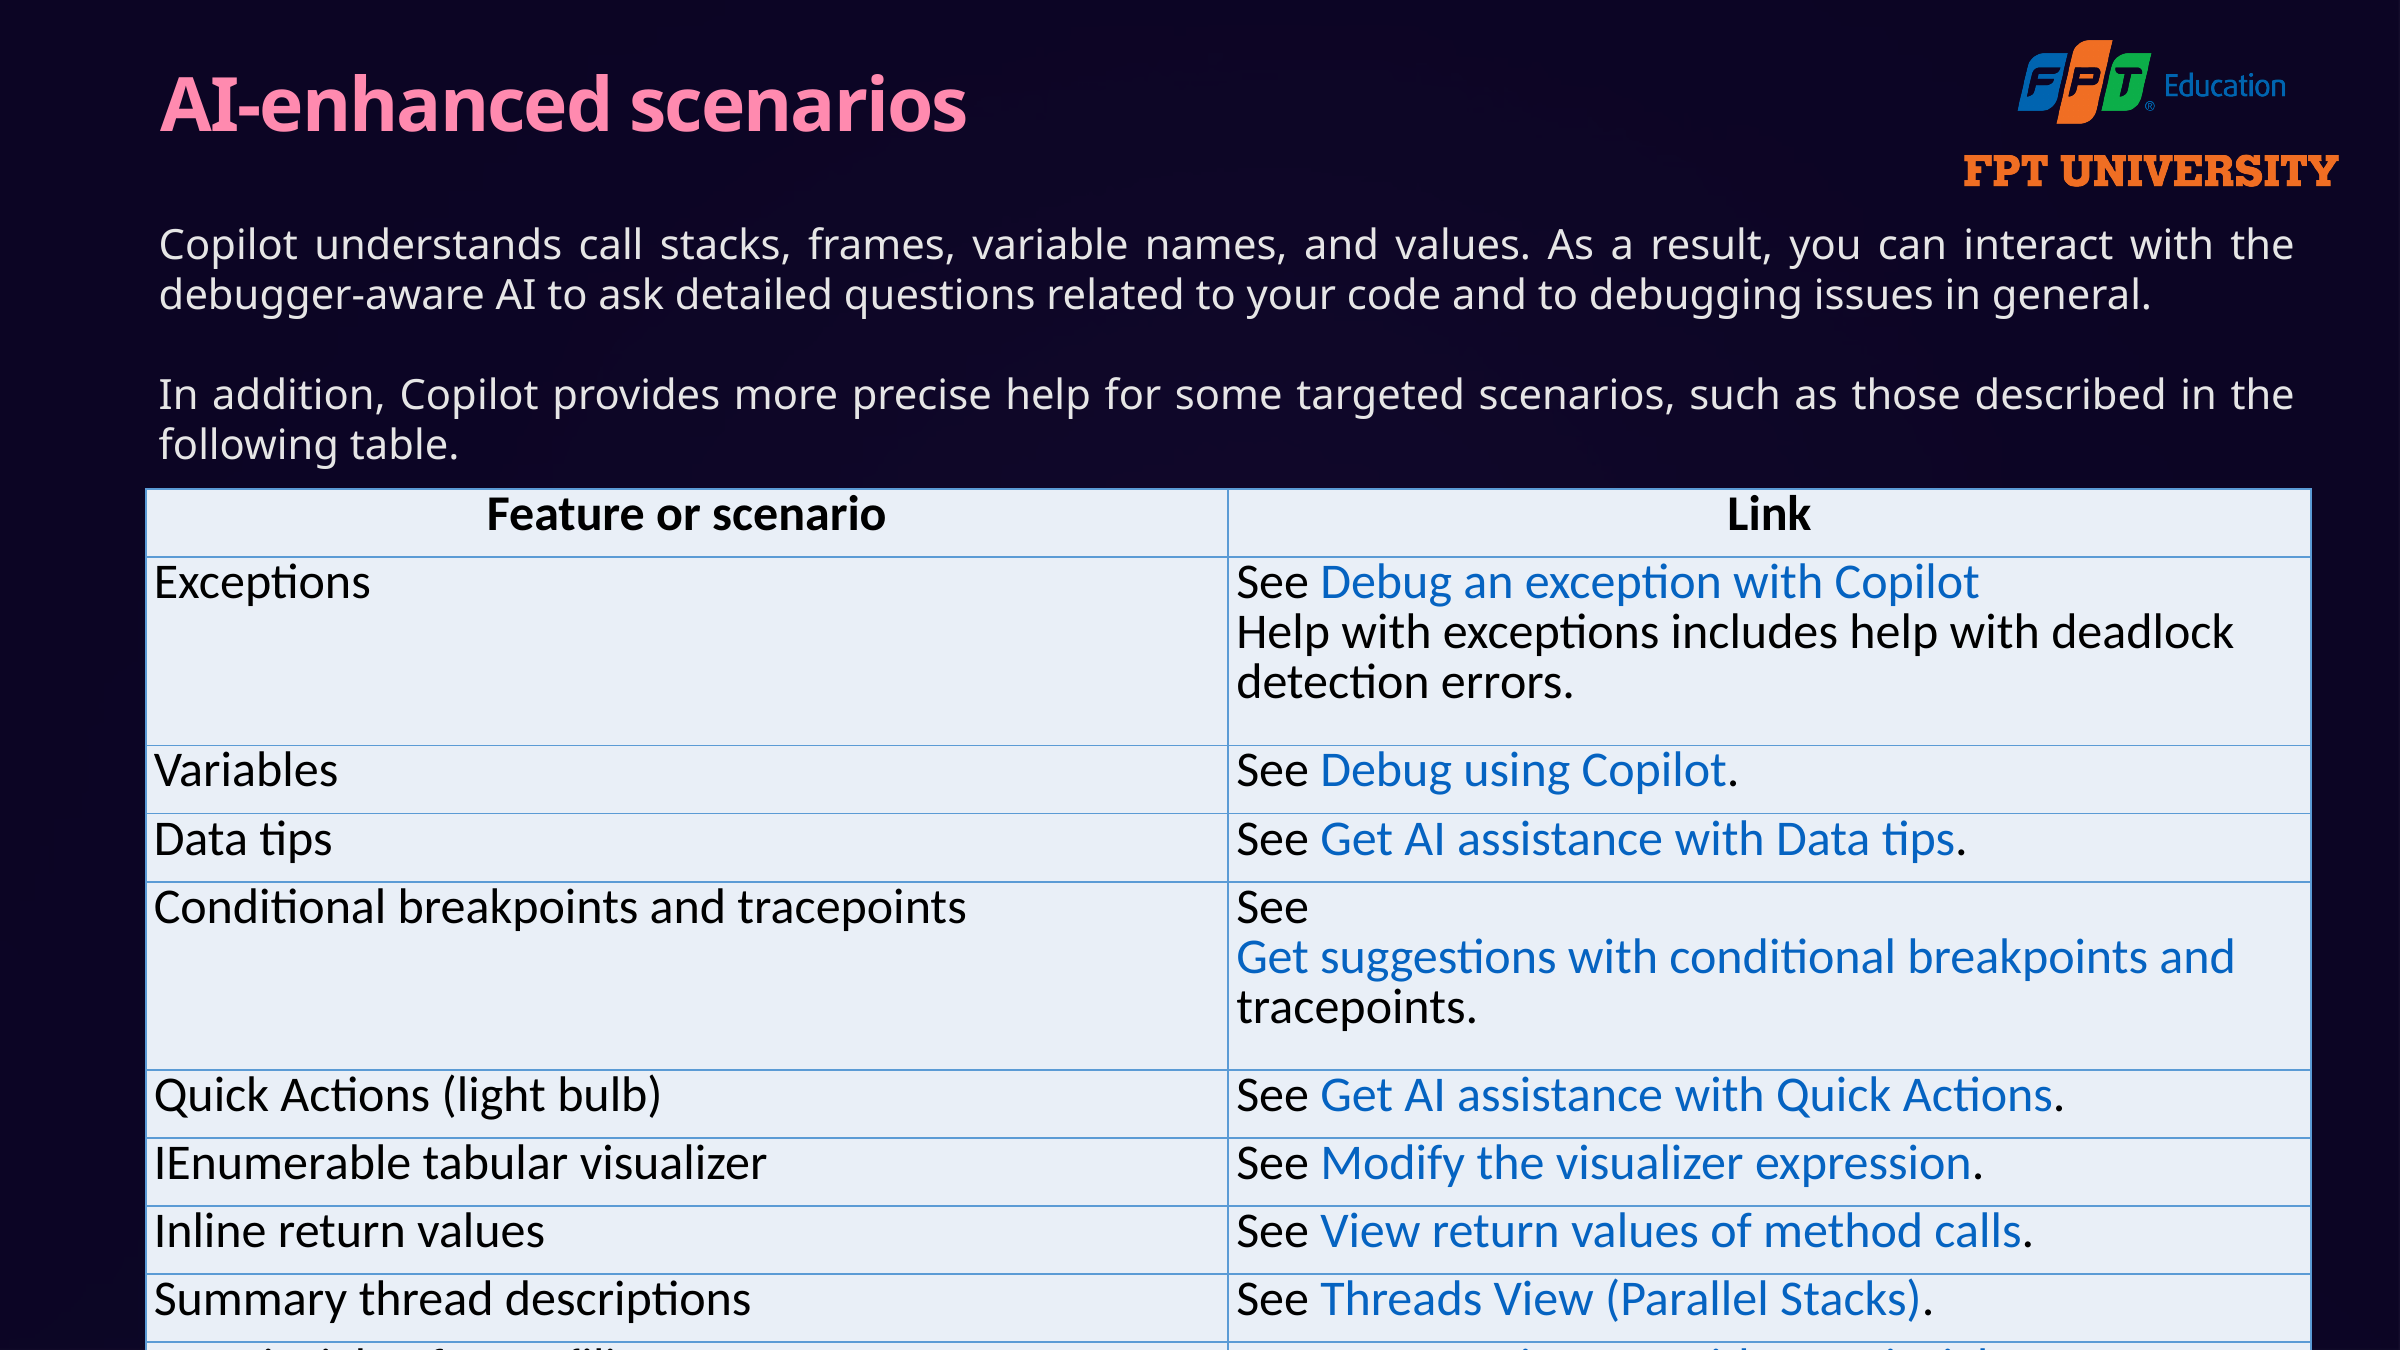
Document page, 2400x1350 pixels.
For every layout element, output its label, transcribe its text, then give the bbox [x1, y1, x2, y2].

table_cell IEnumerable tabular visualizer [147, 1139, 1227, 1205]
table_header Link [1229, 490, 2310, 556]
text_box Copilot understands call stacks, frames, variable names, and values. As a result, you can interact with the debugger-aware AI to ask detailed questions related to your code and to debugging issues in general. In addition, Copilot provides more precise help for some targeted scenarios, such as those described in the following table. [143, 210, 2311, 476]
table_cell See Debug an exception with Copilot Help with exceptions includes help with deadlock detection errors. [1229, 558, 2310, 745]
table_cell Summary thread descriptions [147, 1275, 1227, 1341]
table_cell Variables [147, 746, 1227, 813]
text_box AI-enhanced scenarios [145, 49, 1820, 155]
table_header Feature or scenario [147, 490, 1227, 556]
table_cell Auto insights for profiling [147, 1343, 1227, 1350]
table_cell See View return values of method calls. [1229, 1207, 2310, 1273]
table_cell See Modify the visualizer expression. [1229, 1139, 2310, 1205]
table_cell See Get AI assistance with Data tips. [1229, 814, 2310, 881]
table_cell Quick Actions (light bulb) [147, 1071, 1227, 1137]
table_cell Inline return values [147, 1207, 1227, 1273]
table_cell See Debug using Copilot. [1229, 746, 2310, 813]
table_cell See Get AI assistance with Quick Actions. [1229, 1071, 2310, 1137]
table_cell See Get AI assistance with Auto insights. [1229, 1343, 2310, 1350]
table_cell See Threads View (Parallel Stacks). [1229, 1275, 2310, 1341]
picture [1964, 40, 2339, 187]
table_cell Exceptions [147, 558, 1227, 745]
table_cell Data tips [147, 814, 1227, 881]
table_cell See Get suggestions with conditional breakpoints and tracepoints. [1229, 883, 2310, 1069]
table_cell Conditional breakpoints and tracepoints [147, 883, 1227, 1069]
